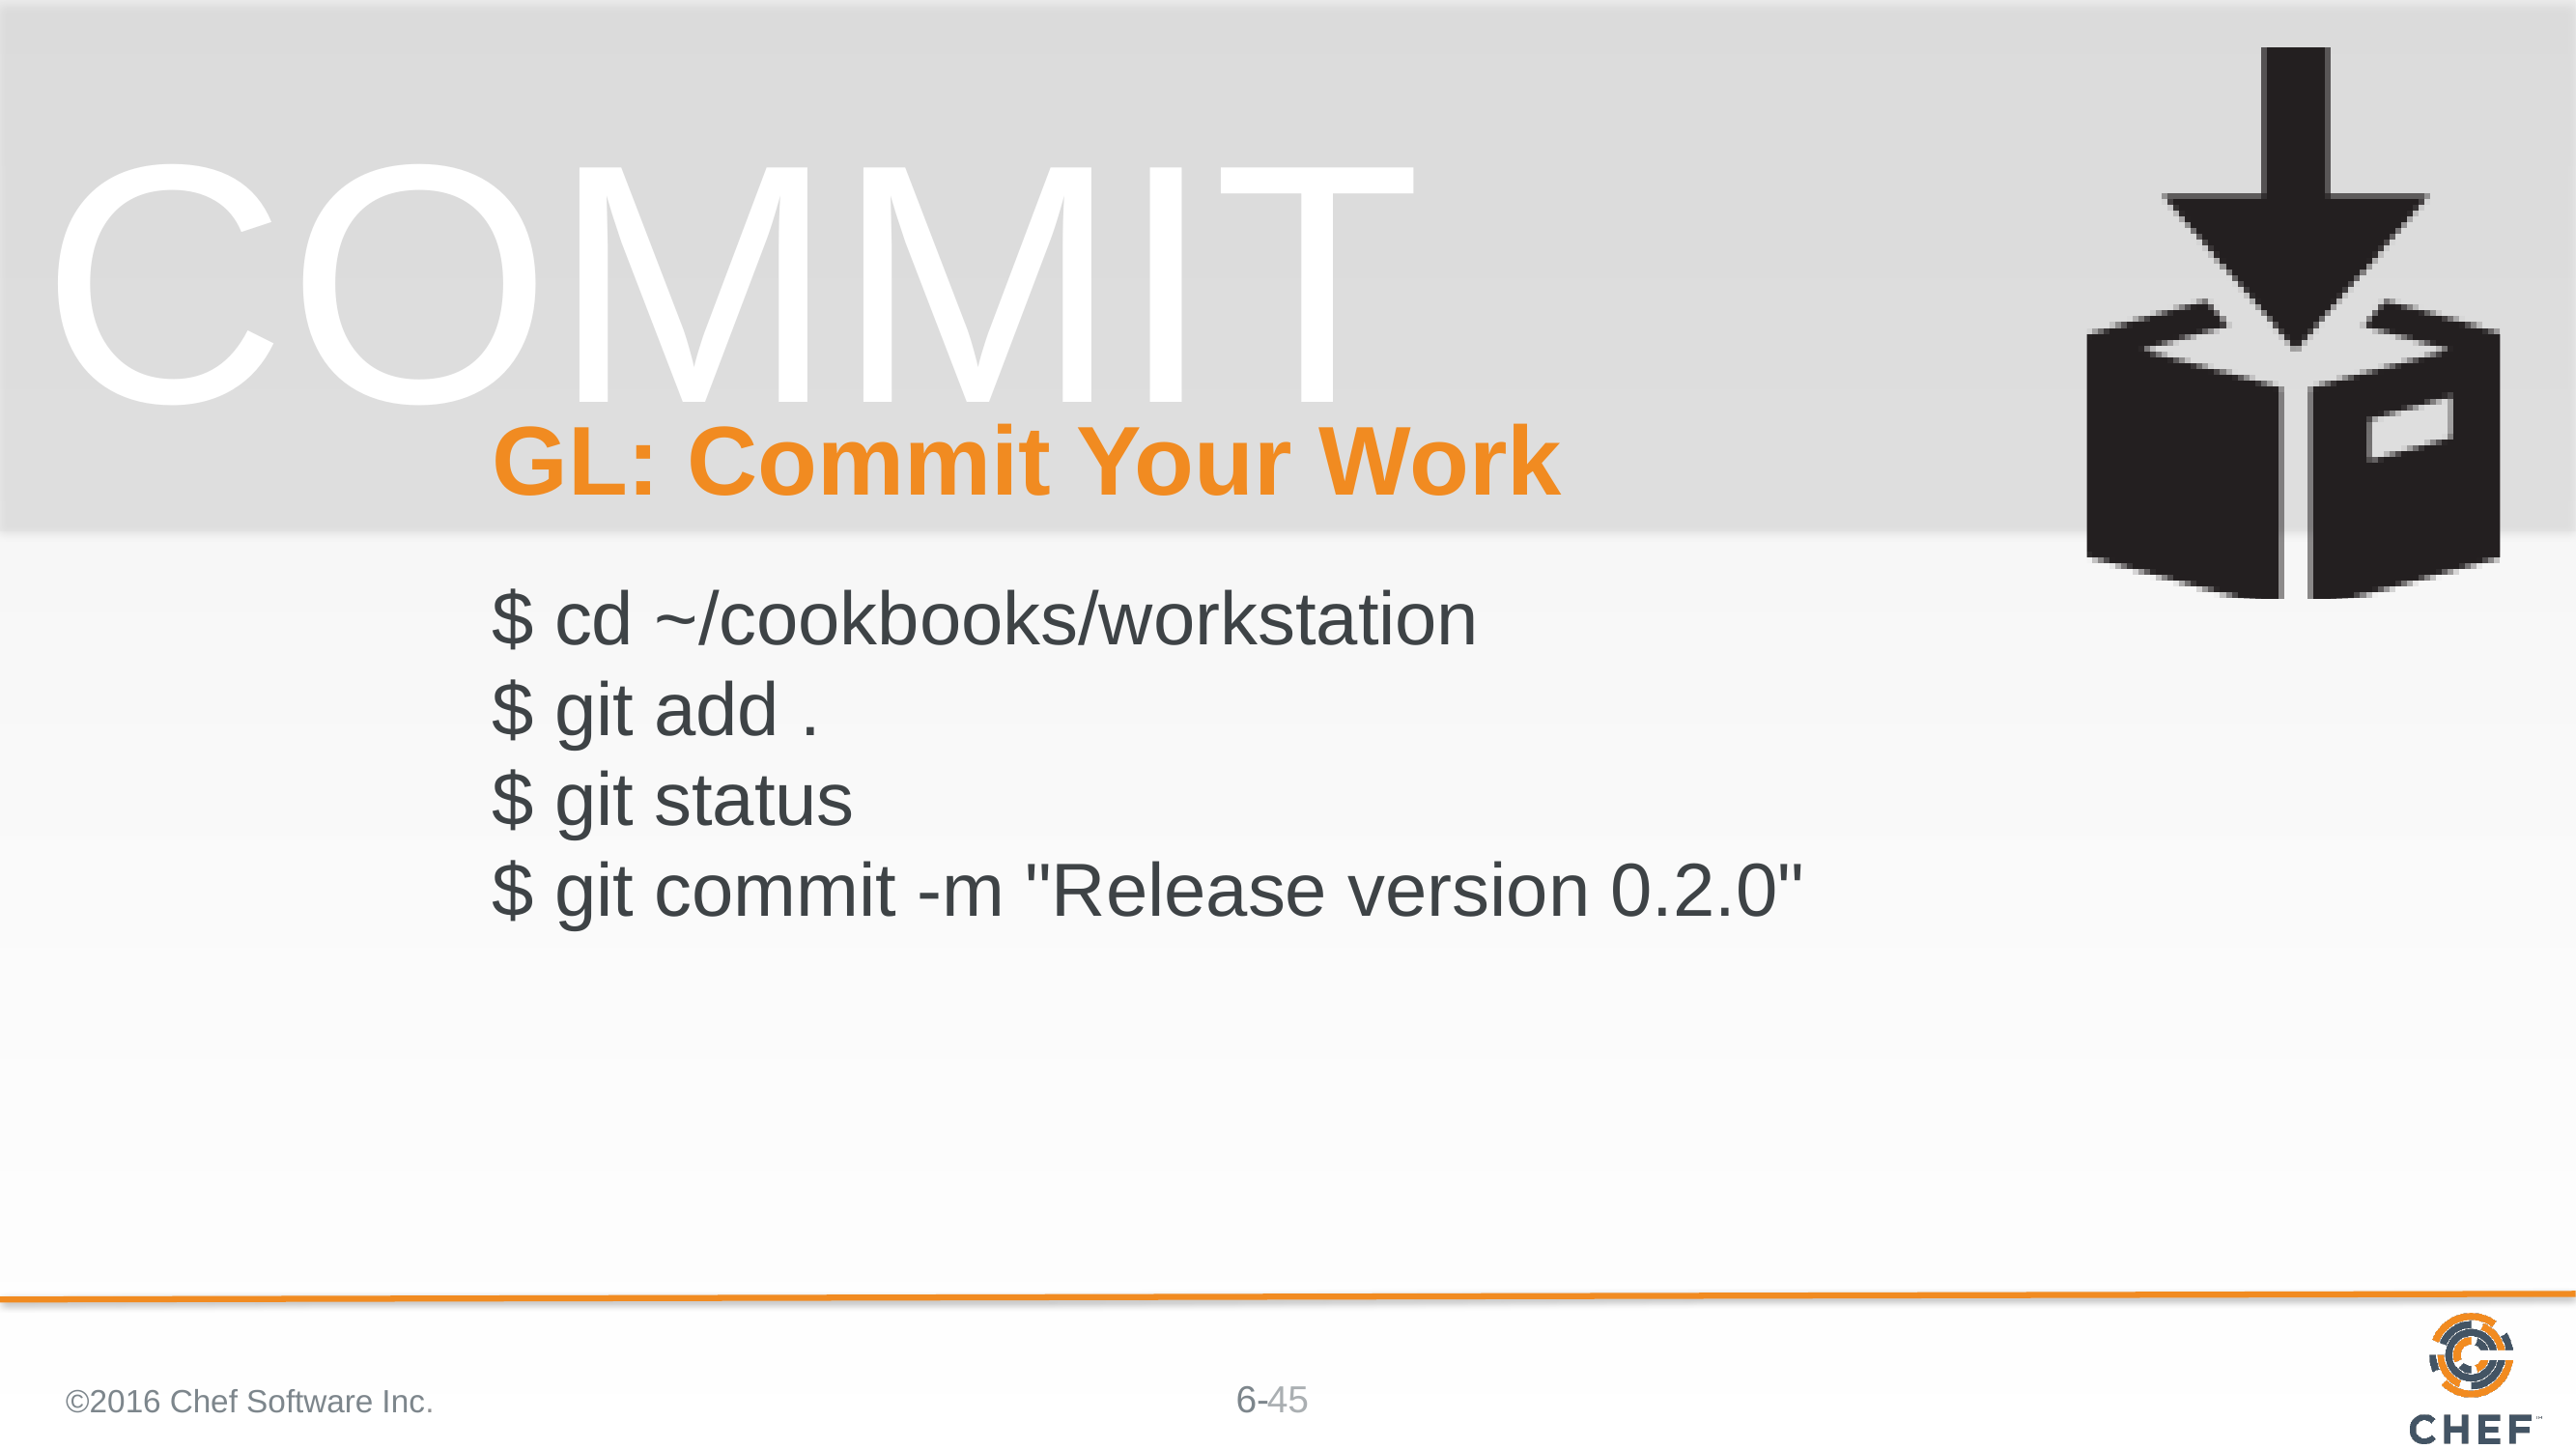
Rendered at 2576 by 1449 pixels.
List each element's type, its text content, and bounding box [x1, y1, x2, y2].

subtitle $ cd ~/cookbooks/workstation $ git add . $ git status $ git commit -m "Release version 0.2.0" [477, 555, 2217, 1087]
slide_number 45 [998, 1359, 1578, 1437]
picture [2399, 1297, 2550, 1449]
footer ©2016 Chef Software Inc. [51, 1359, 952, 1440]
title GL: Commit Your Work [477, 395, 2217, 531]
